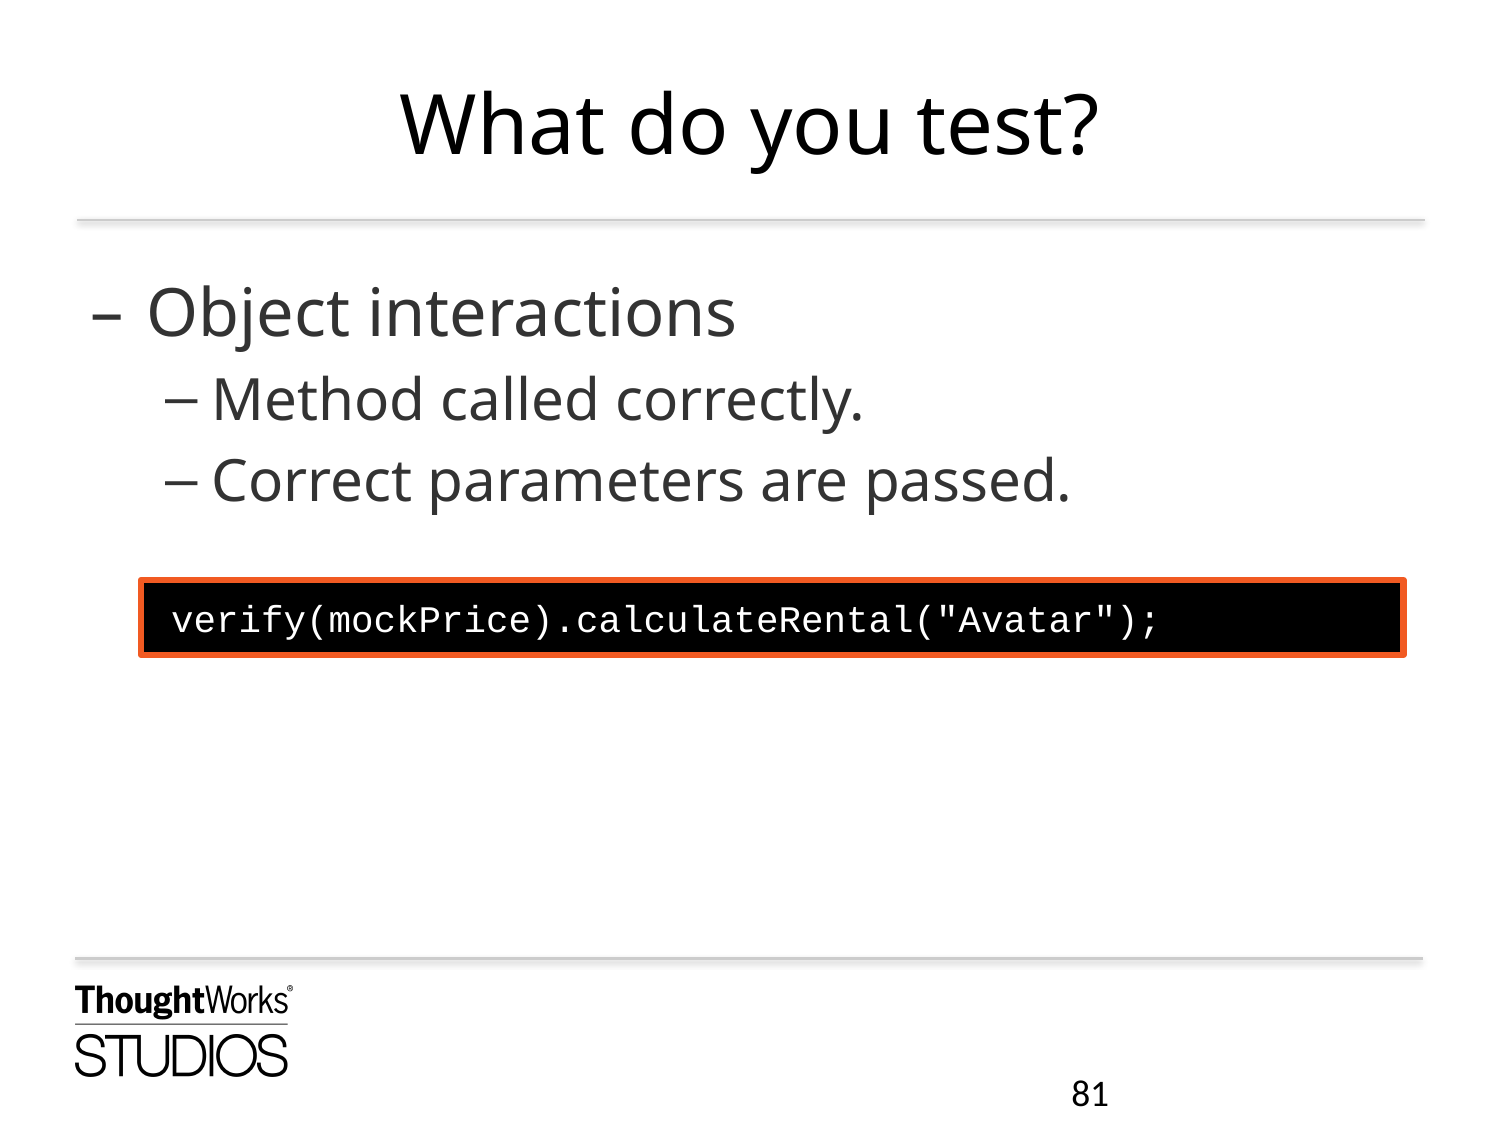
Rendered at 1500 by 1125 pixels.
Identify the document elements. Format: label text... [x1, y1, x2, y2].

text_box verify(mockPrice).calculateRental("Avatar"); [141, 579, 1404, 655]
picture [75, 985, 293, 1077]
list Object interactions Method called correctly. Correct parameters are passed. [75, 262, 1425, 948]
slide_number 81 [1056, 1061, 1407, 1093]
title What do you test? [75, 45, 1425, 197]
